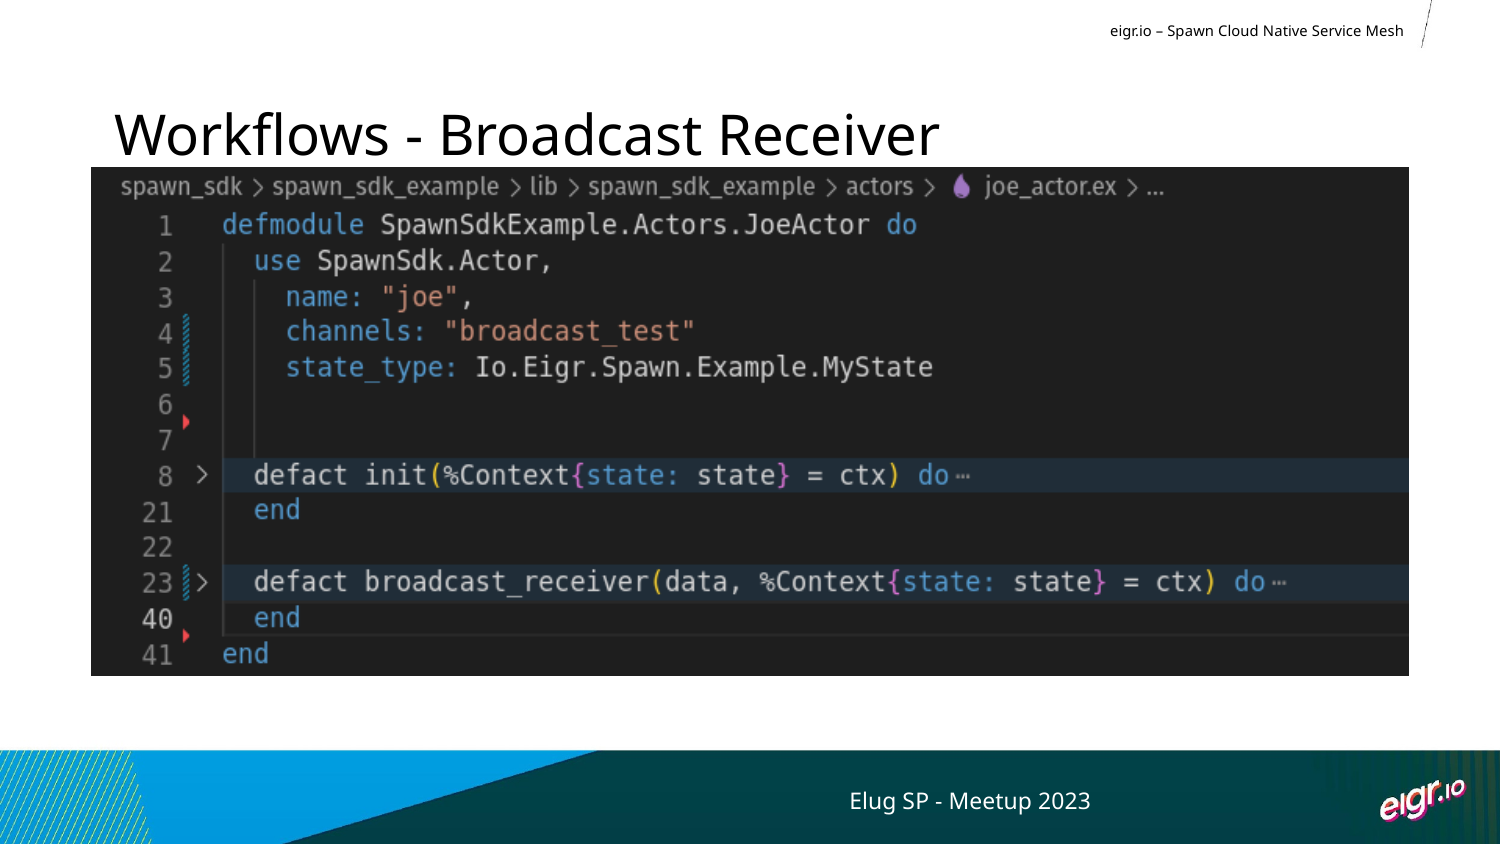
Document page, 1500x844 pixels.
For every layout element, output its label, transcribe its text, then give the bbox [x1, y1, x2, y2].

text_box Elug SP - Meetup 2023 [838, 780, 1289, 844]
text_box eigr.io – Spawn Cloud Native Service Mesh [1084, 18, 1417, 58]
title Workflows - Broadcast Receiver [103, 55, 1053, 166]
picture [0, 0, 1500, 844]
